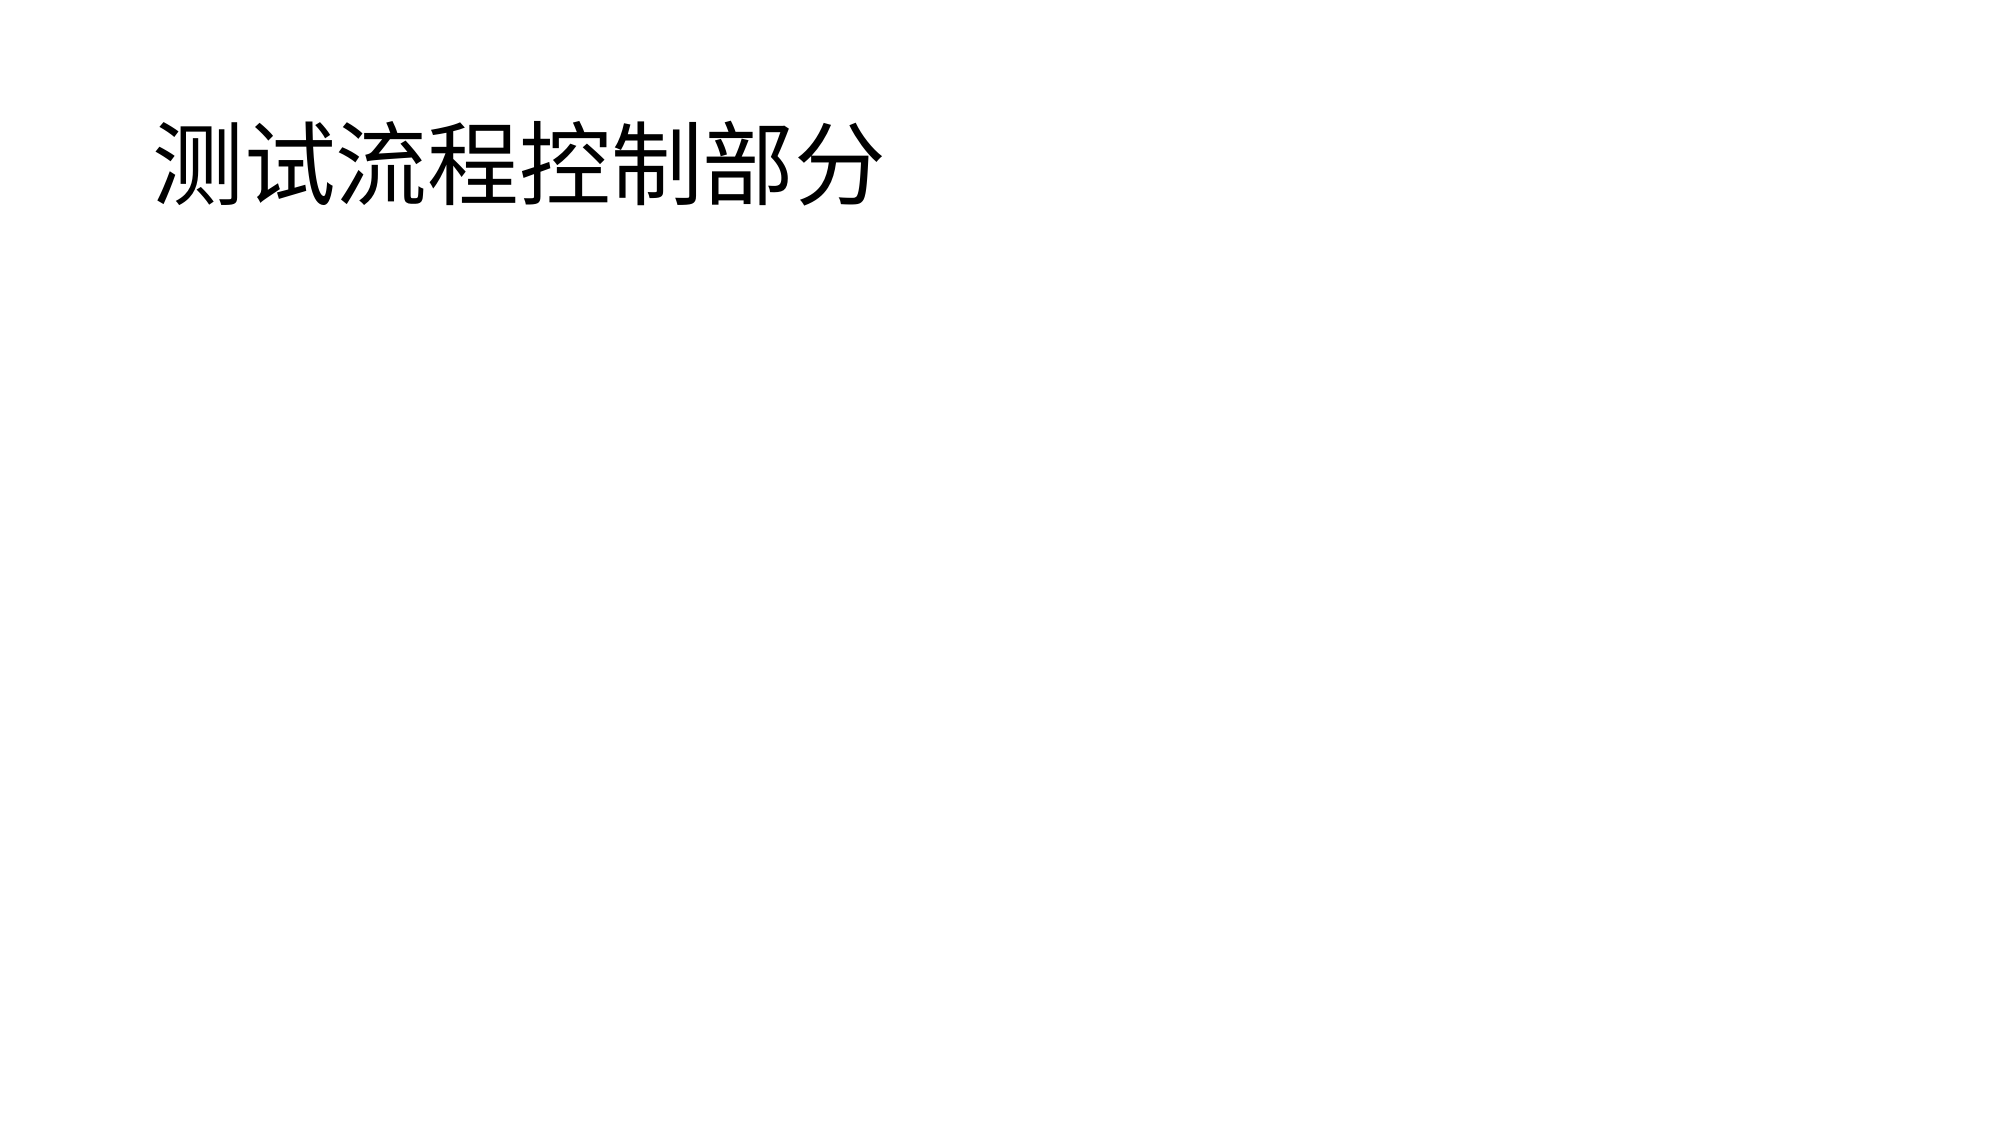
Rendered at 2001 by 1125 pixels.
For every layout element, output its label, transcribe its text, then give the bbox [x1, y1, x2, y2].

title 测试流程控制部分 [137, 59, 1863, 278]
